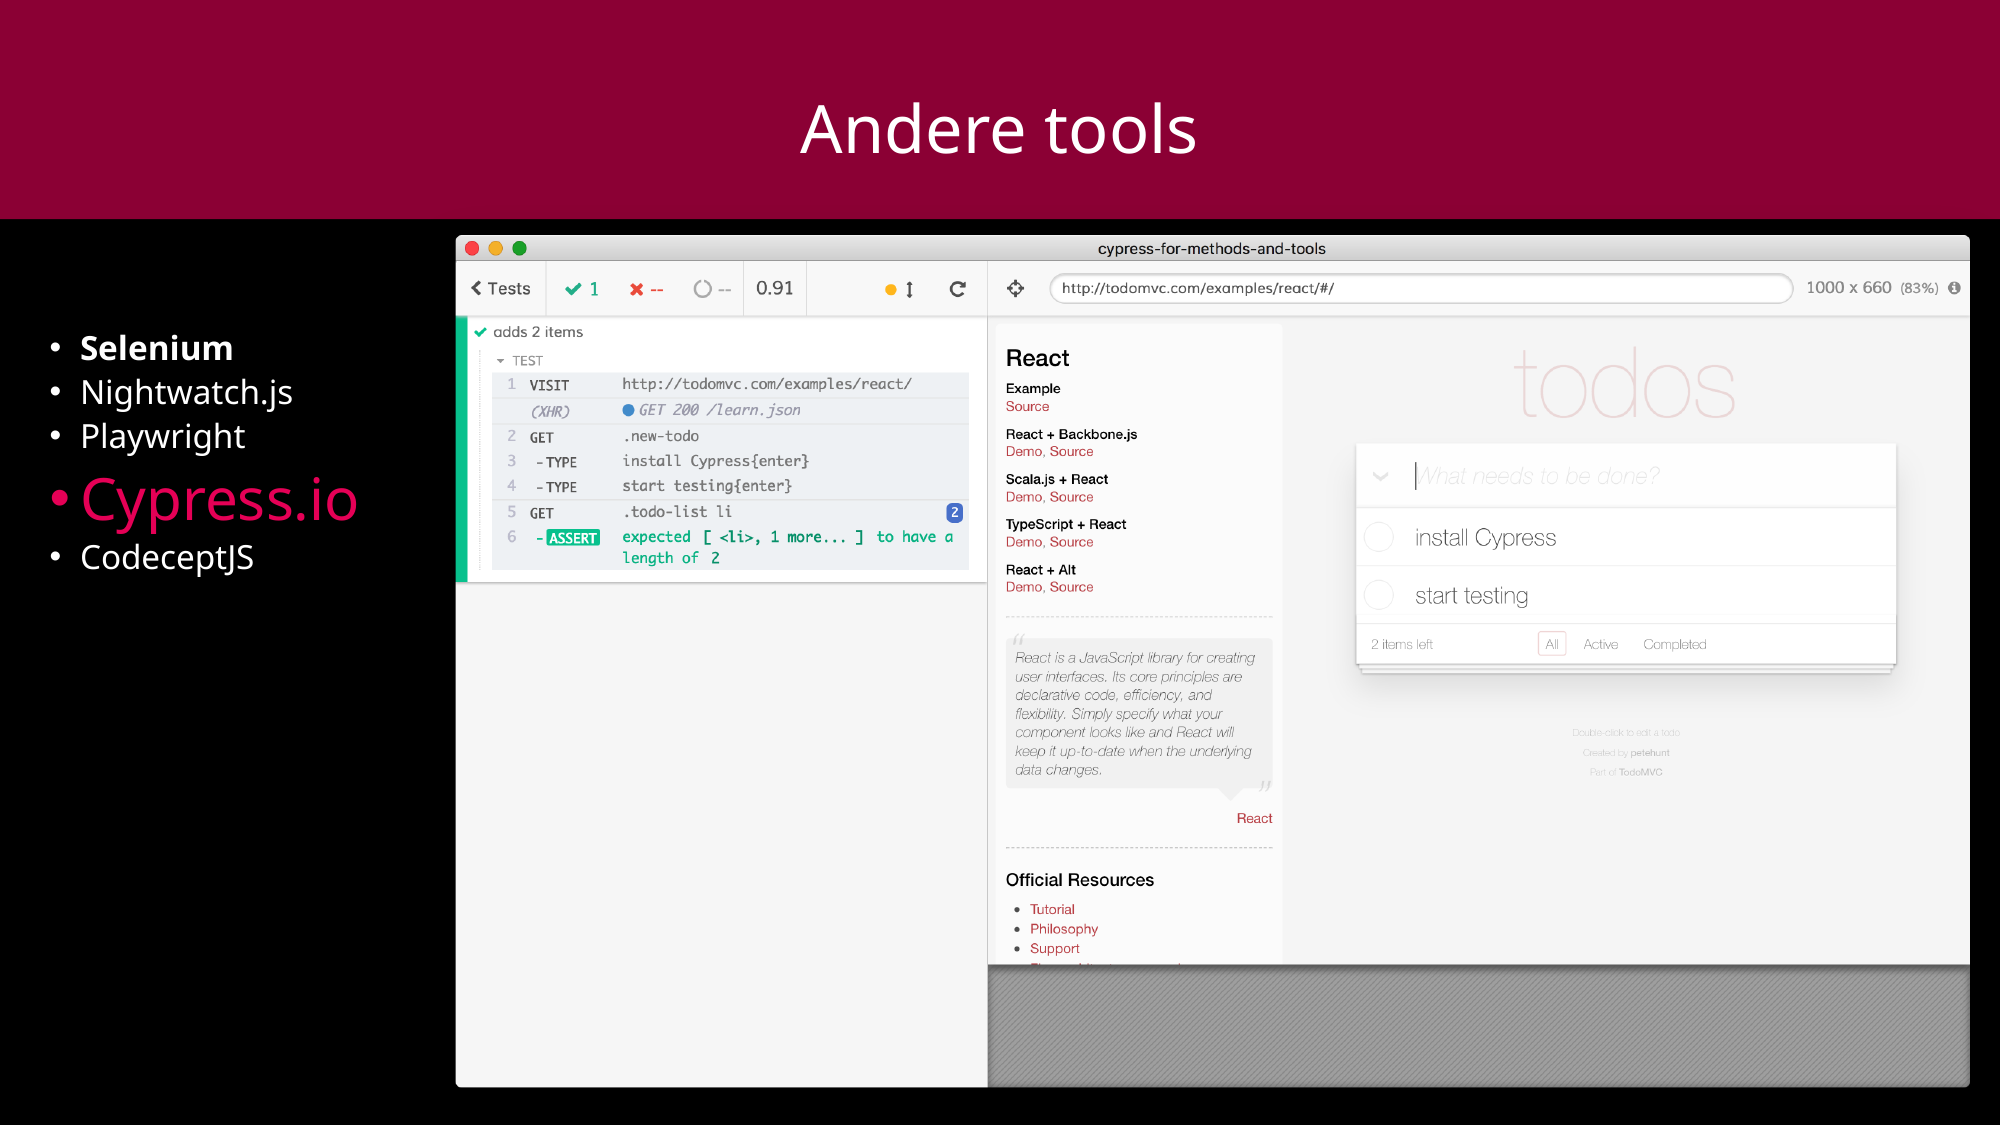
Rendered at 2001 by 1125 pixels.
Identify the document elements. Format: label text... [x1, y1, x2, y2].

picture [389, 197, 2000, 1125]
title Andere tools [137, 45, 1863, 220]
list Selenium Nightwatch.js Playwright Cypress.io CodeceptJS [34, 315, 389, 1013]
